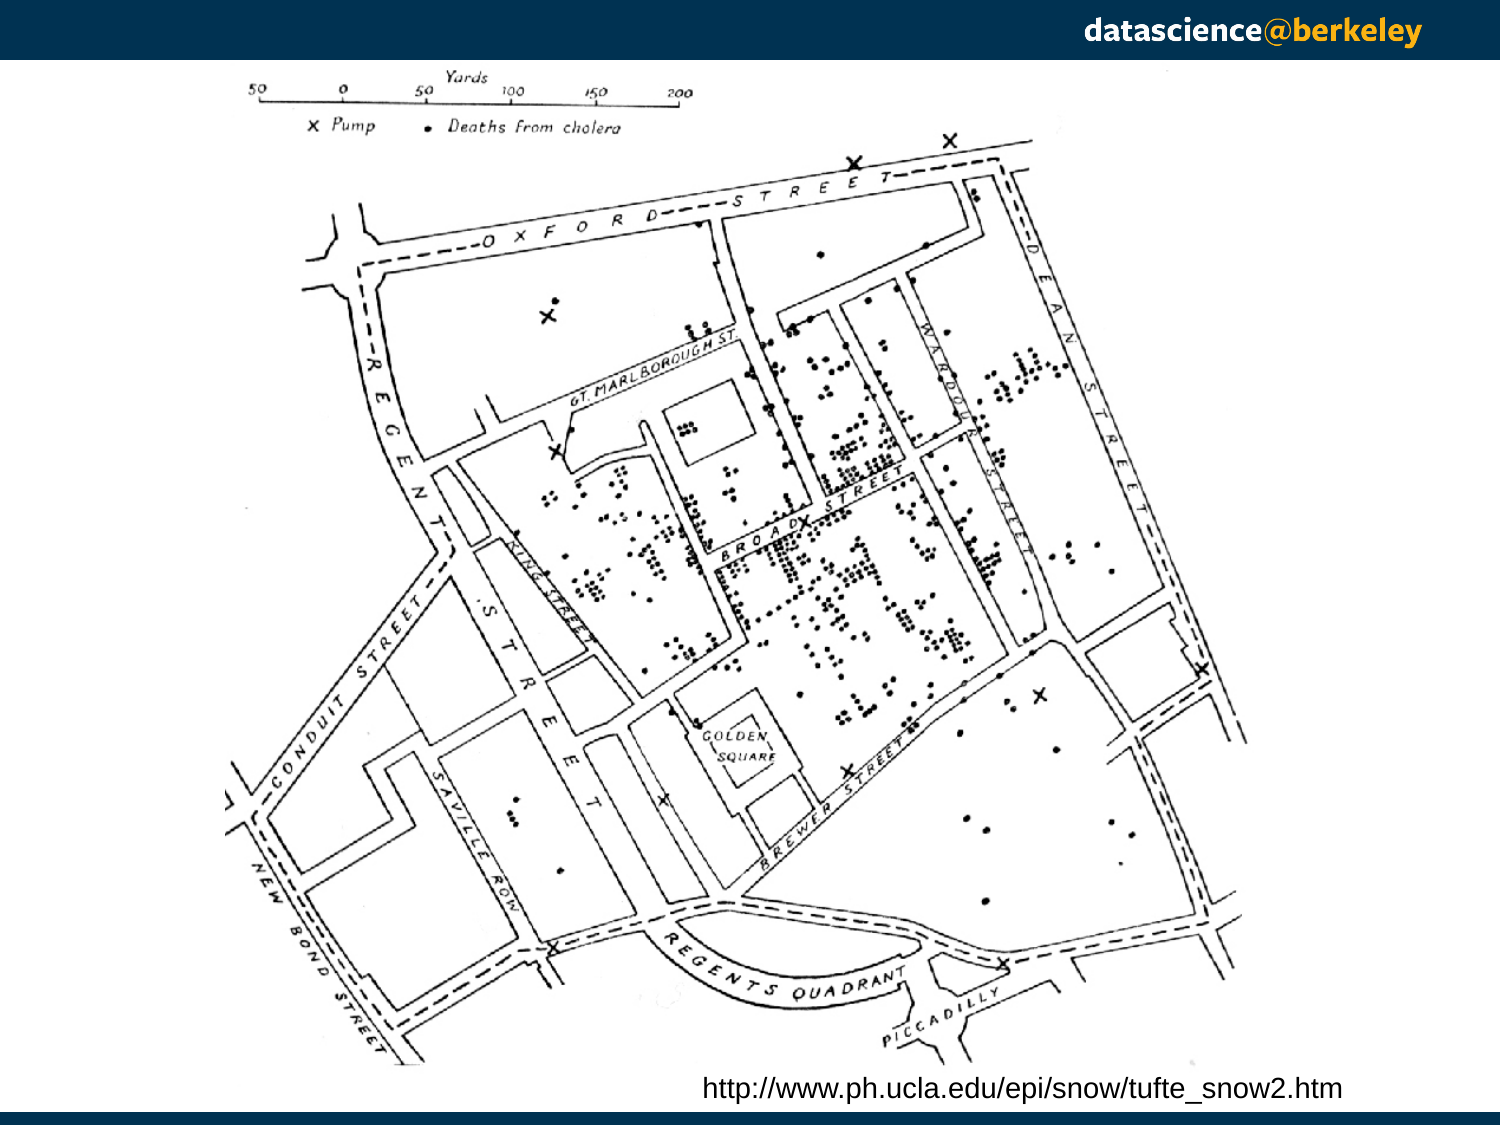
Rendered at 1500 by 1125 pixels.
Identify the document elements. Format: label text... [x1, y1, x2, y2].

picture [1079, 10, 1431, 52]
text_box http://www.ph.ucla.edu/epi/snow/tufte_snow2.htm [687, 1061, 1438, 1112]
picture [224, 62, 1276, 1090]
